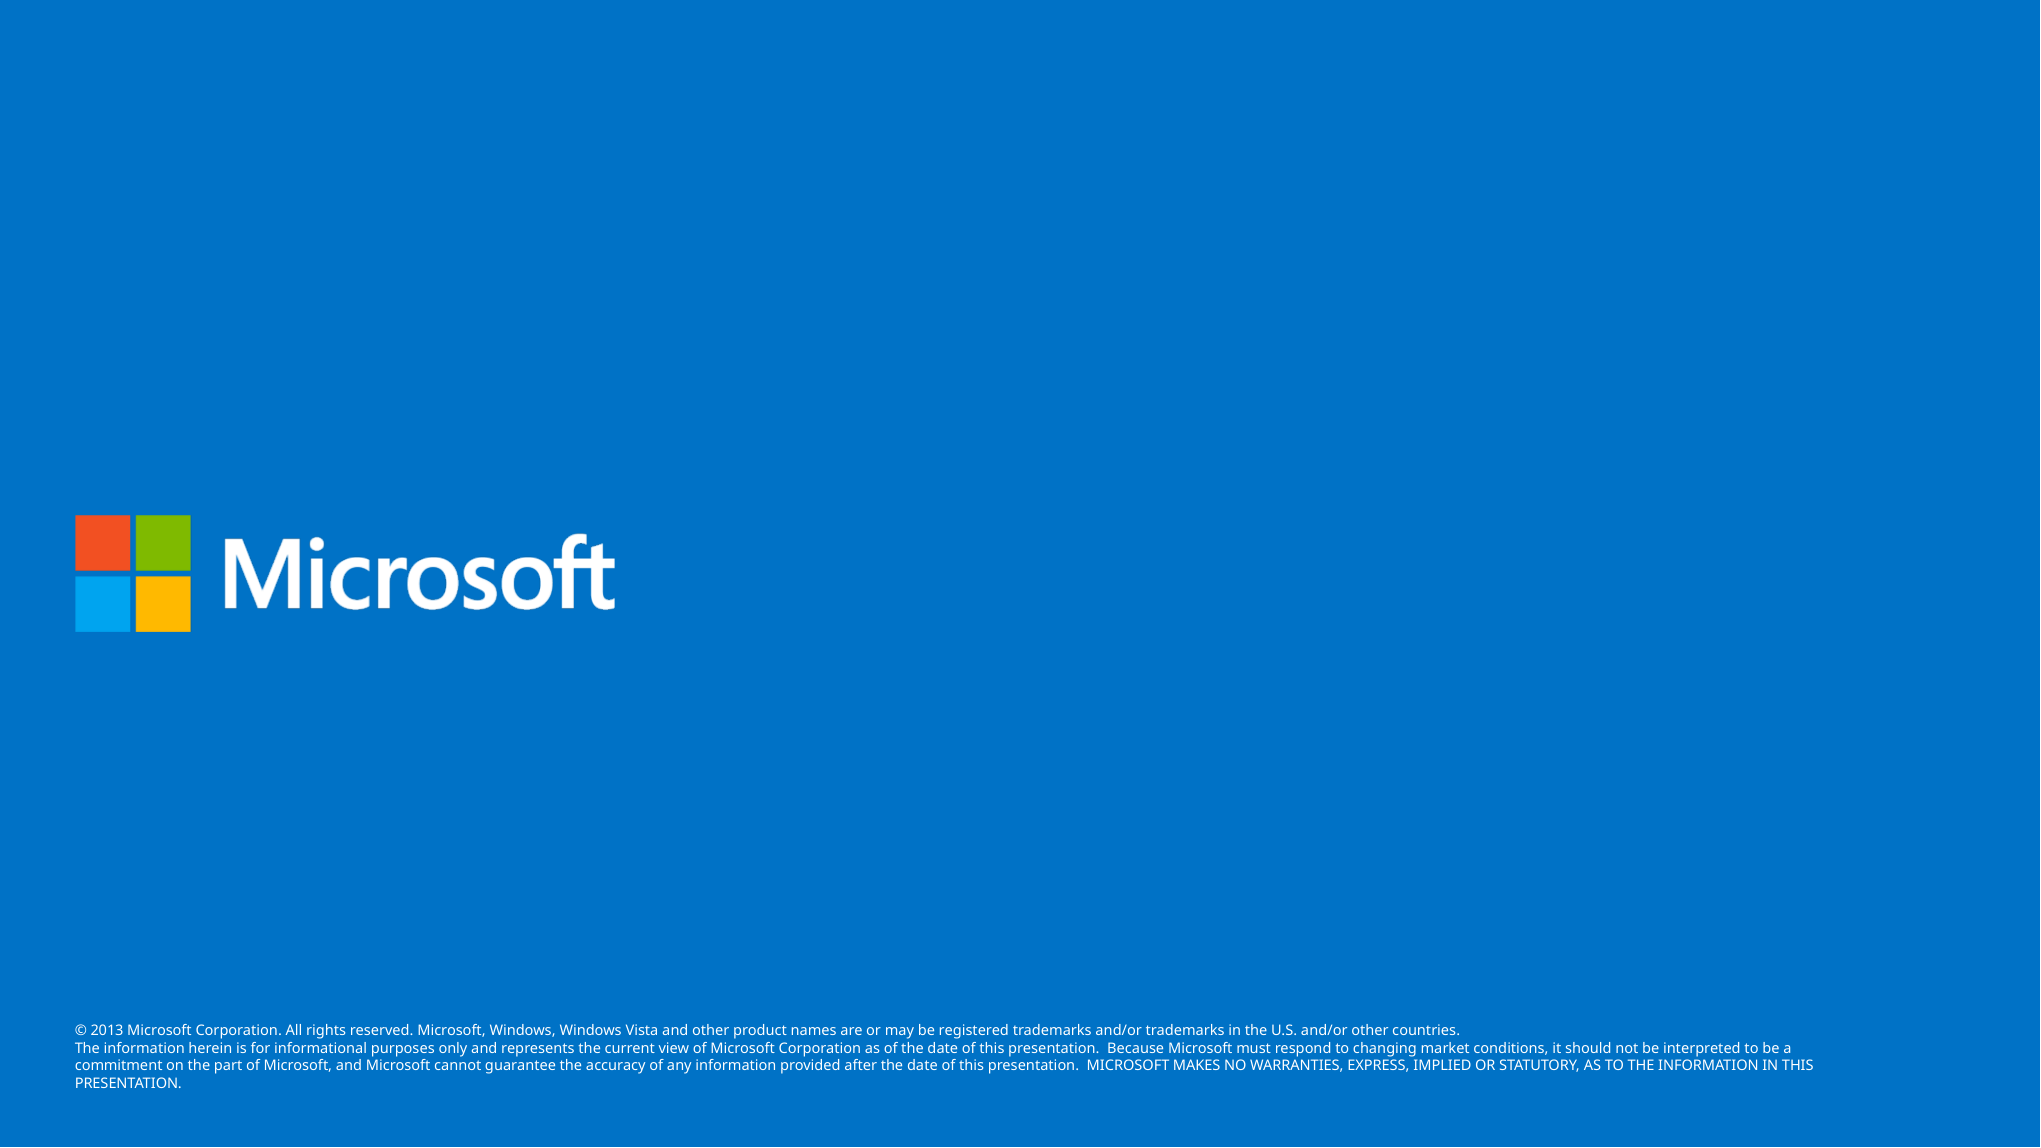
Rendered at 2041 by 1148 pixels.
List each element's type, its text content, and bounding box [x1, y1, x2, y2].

text_box © 2013 Microsoft Corporation. All rights reserved. Microsoft, Windows, Windows Vista and other product names are or may be registered trademarks and/or trademarks in the U.S. and/or other countries. The information herein is for informational purposes only and represents the current view of Microsoft Corporation as of the date of this presentation. Because Microsoft must respond to changing market conditions, it should not be interpreted to be a commitment on the part of Microsoft, and Microsoft cannot guarantee the accuracy of any information provided after the date of this presentation. MICROSOFT MAKES NO WARRANTIES, EXPRESS, IMPLIED OR STATUTORY, AS TO THE INFORMATION IN THIS PRESENTATION. [44, 997, 1845, 1115]
picture [75, 515, 615, 632]
